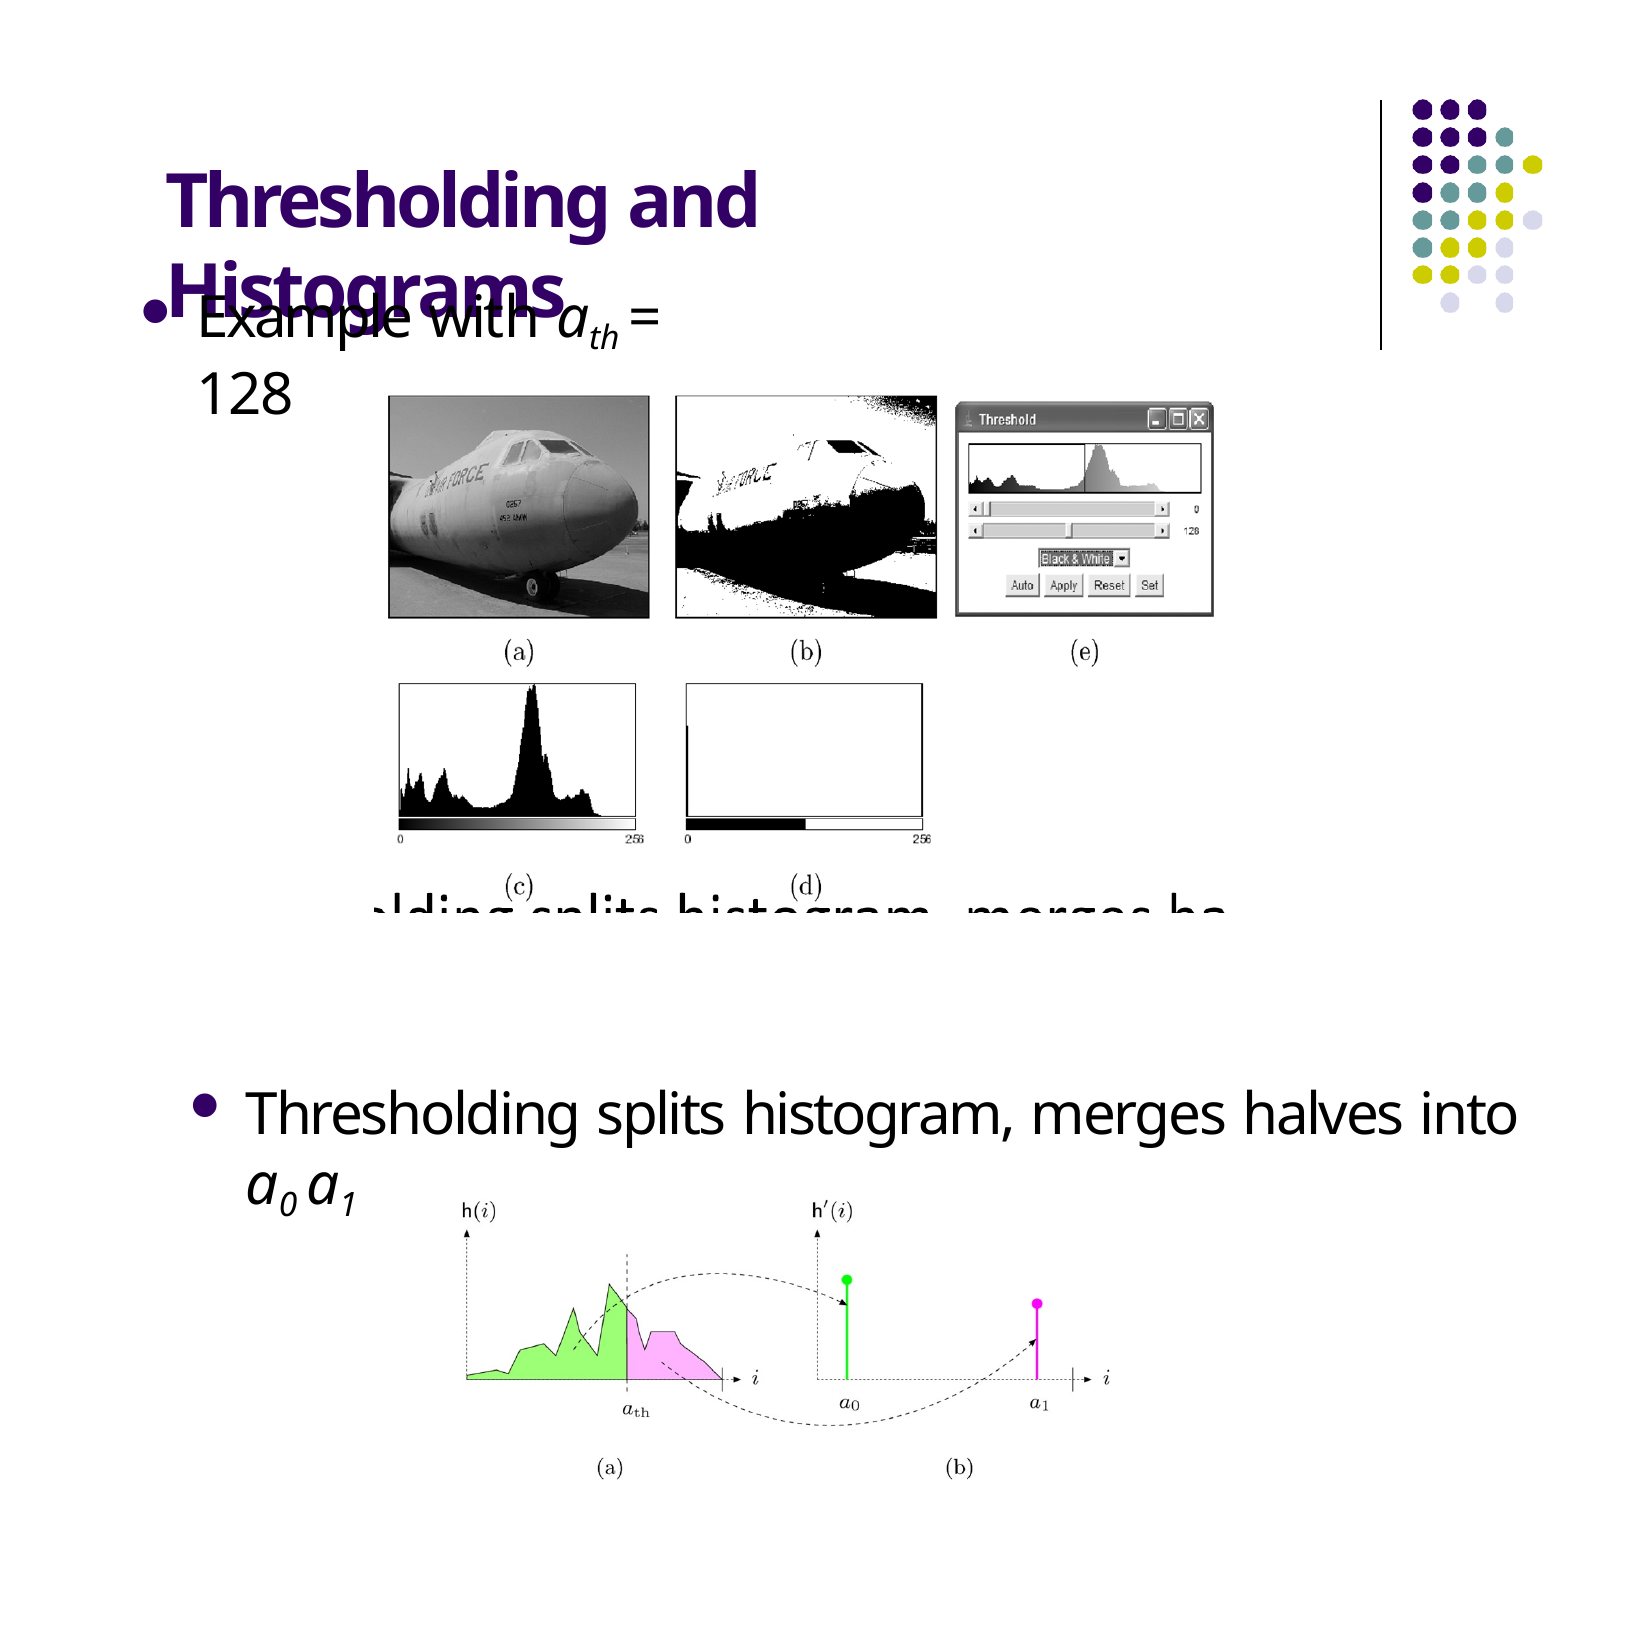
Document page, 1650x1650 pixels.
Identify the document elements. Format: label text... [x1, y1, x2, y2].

picture [1412, 155, 1433, 174]
picture [1412, 127, 1433, 147]
picture [1467, 237, 1487, 258]
picture [1495, 292, 1514, 313]
picture [1440, 265, 1460, 284]
picture [1412, 237, 1433, 258]
picture [1467, 265, 1487, 284]
text_box [462, 1199, 1110, 1480]
picture [1440, 182, 1460, 203]
picture [1440, 127, 1460, 147]
picture [1412, 265, 1433, 284]
picture [1440, 292, 1460, 313]
picture [1467, 210, 1487, 230]
picture [1440, 237, 1460, 258]
picture [1495, 237, 1514, 258]
picture [1440, 155, 1460, 174]
picture [1495, 265, 1514, 284]
picture [1522, 155, 1543, 174]
title Thresholding and Histograms [163, 150, 1077, 386]
picture [1412, 210, 1433, 230]
picture [1440, 99, 1460, 120]
picture [1440, 210, 1460, 230]
picture [1467, 182, 1487, 203]
picture [1495, 182, 1514, 203]
picture [1412, 182, 1433, 203]
text_box Example with ath = 128 [138, 276, 753, 426]
picture [1412, 99, 1433, 120]
picture [1467, 155, 1487, 174]
picture [1522, 210, 1543, 230]
text_box [374, 386, 1225, 913]
picture [1467, 99, 1487, 120]
picture [1495, 155, 1514, 174]
picture [1495, 210, 1514, 230]
text_box Thresholding splits histogram, merges halves into a0 a1 [187, 1073, 1545, 1223]
picture [1495, 127, 1514, 147]
picture [1467, 127, 1487, 147]
